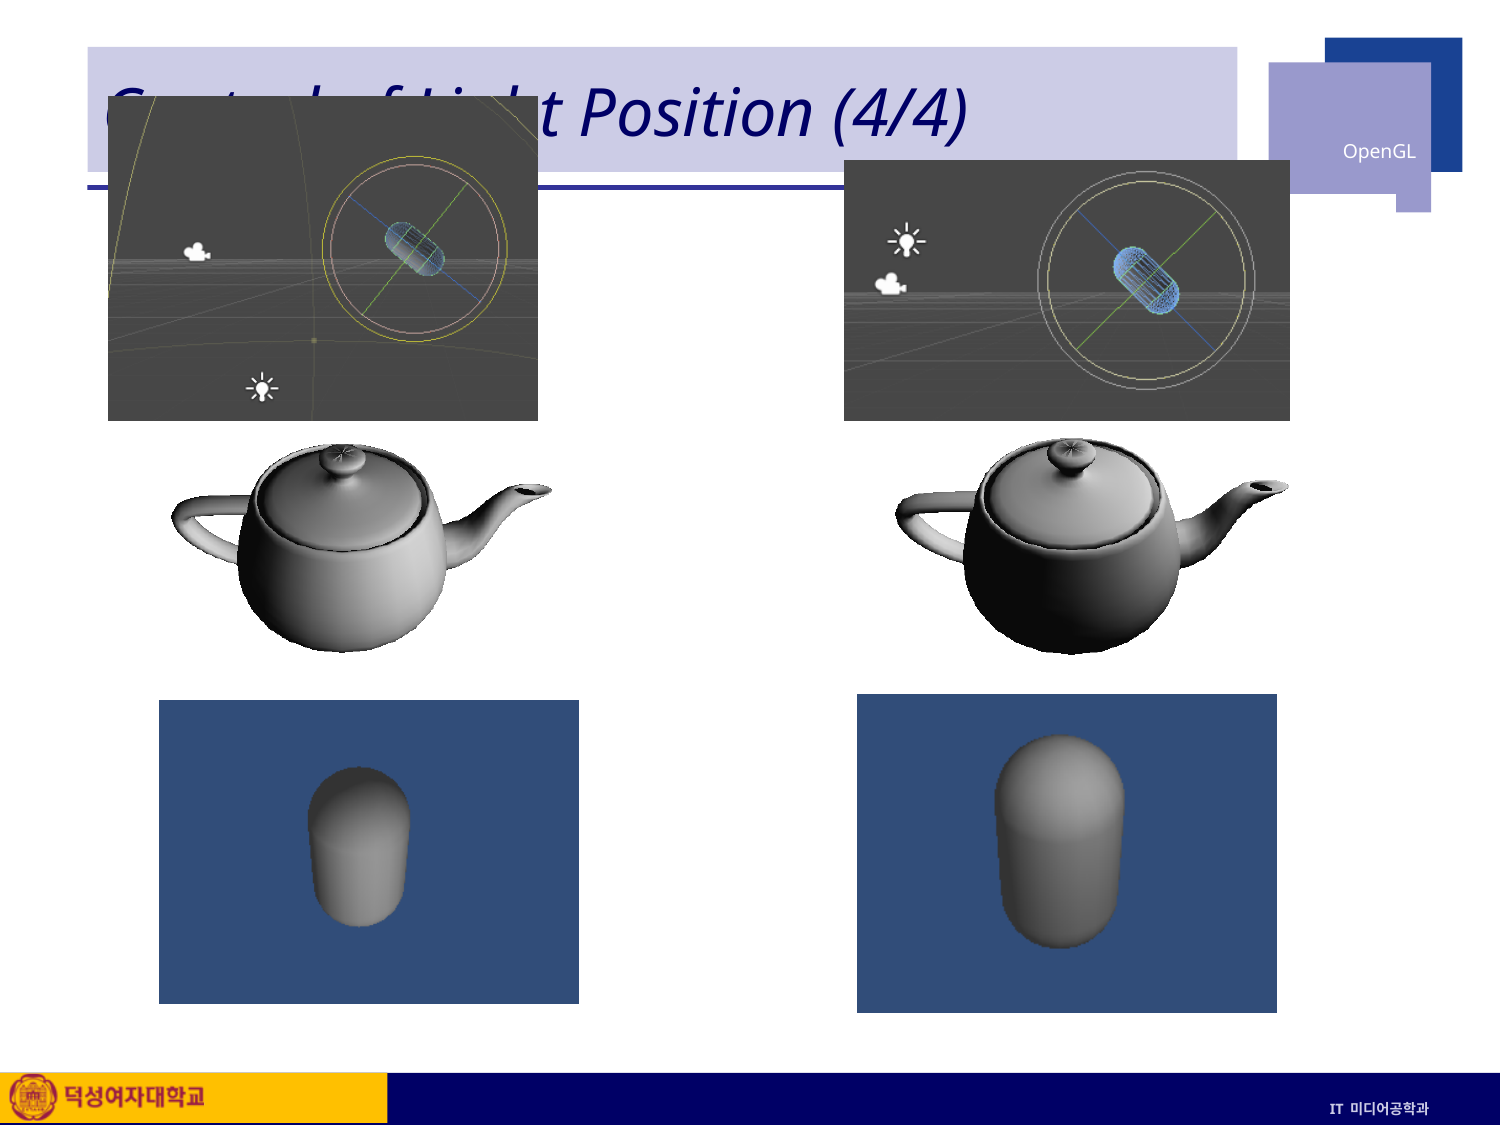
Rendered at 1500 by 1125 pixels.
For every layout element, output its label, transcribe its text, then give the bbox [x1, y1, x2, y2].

picture [18, 96, 663, 1005]
picture [0, 1034, 228, 1125]
picture [737, 160, 1396, 1014]
title Control of Light Position (4/4) [87, 46, 1238, 172]
